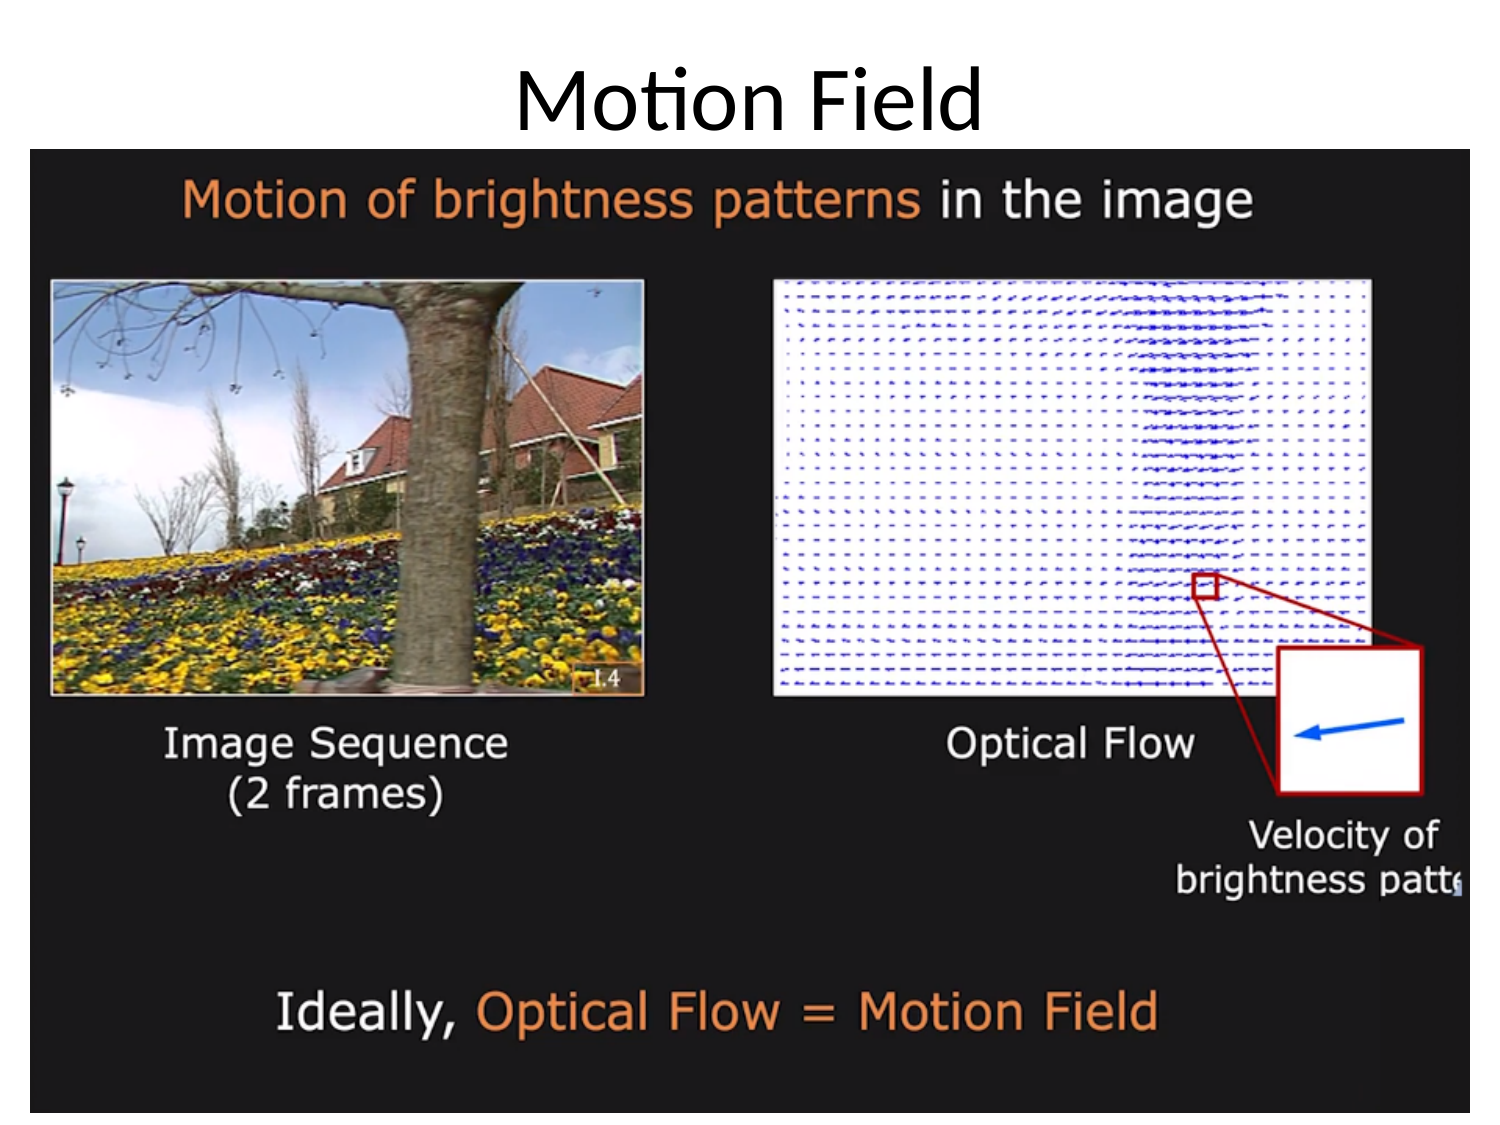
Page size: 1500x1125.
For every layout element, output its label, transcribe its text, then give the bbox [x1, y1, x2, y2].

title Motion Field [75, 24, 1425, 148]
picture [30, 149, 1470, 1113]
